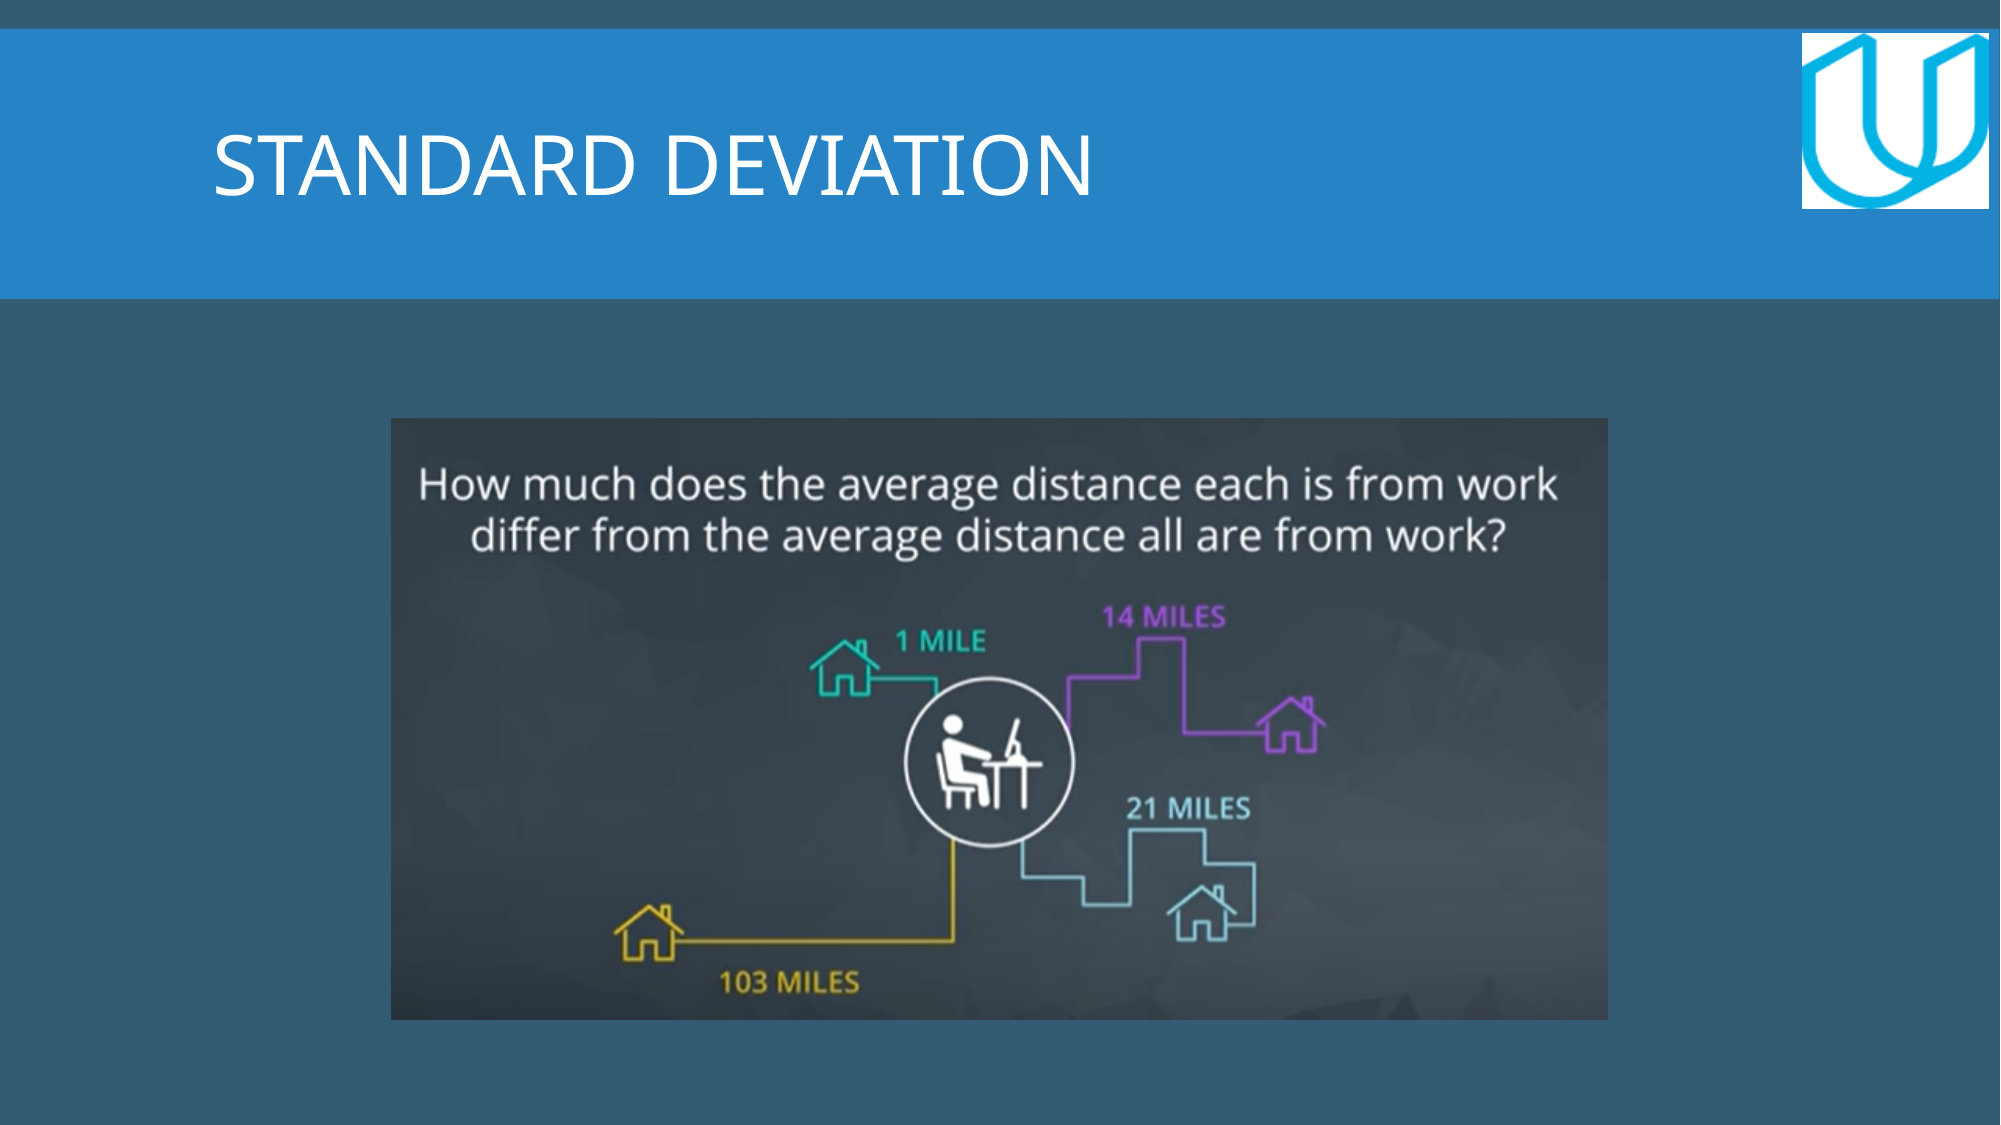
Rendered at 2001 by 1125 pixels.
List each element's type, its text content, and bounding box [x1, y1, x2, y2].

picture [1803, 159, 1866, 209]
picture [1876, 124, 1989, 209]
picture [1802, 33, 1989, 167]
picture [391, 418, 1608, 1021]
picture [1933, 47, 1974, 167]
title Standard deviation [197, 46, 1803, 295]
picture [1816, 47, 1912, 197]
